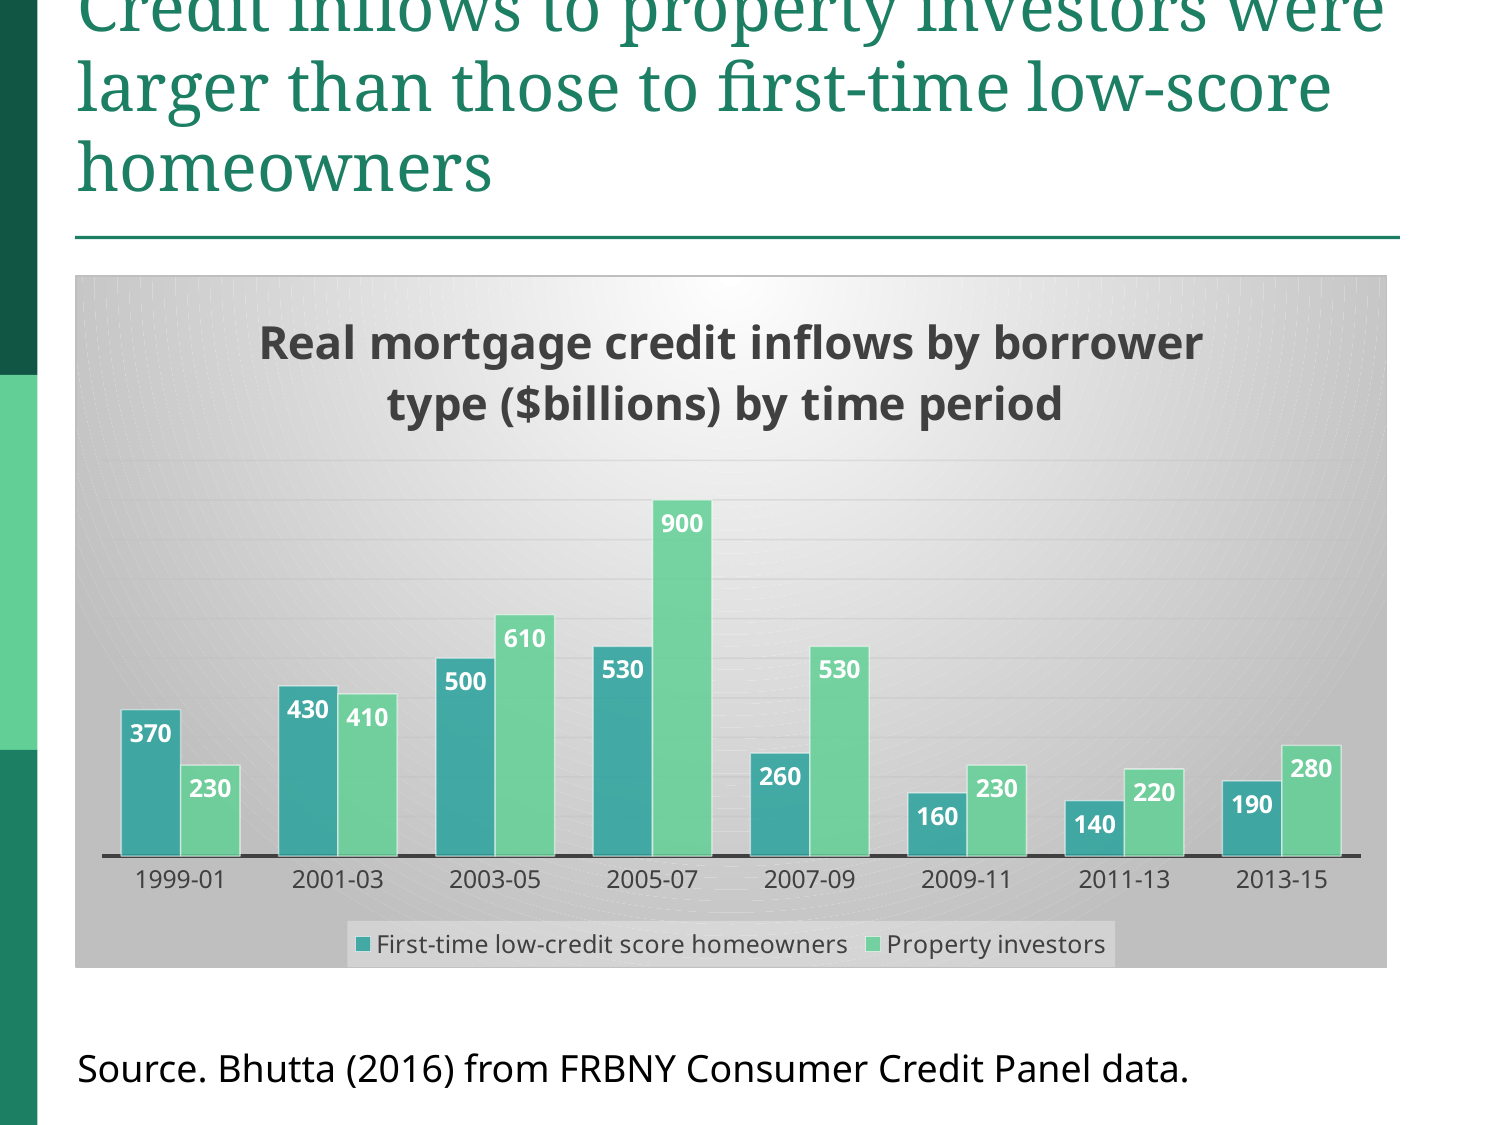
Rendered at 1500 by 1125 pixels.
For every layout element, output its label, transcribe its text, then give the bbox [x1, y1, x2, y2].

title Credit inflows to property investors were larger than those to first-time low-score homeowners [62, 36, 1413, 213]
chart [74, 274, 1388, 969]
text_box Source. Bhutta (2016) from FRBNY Consumer Credit Panel data. [62, 1037, 1450, 1098]
